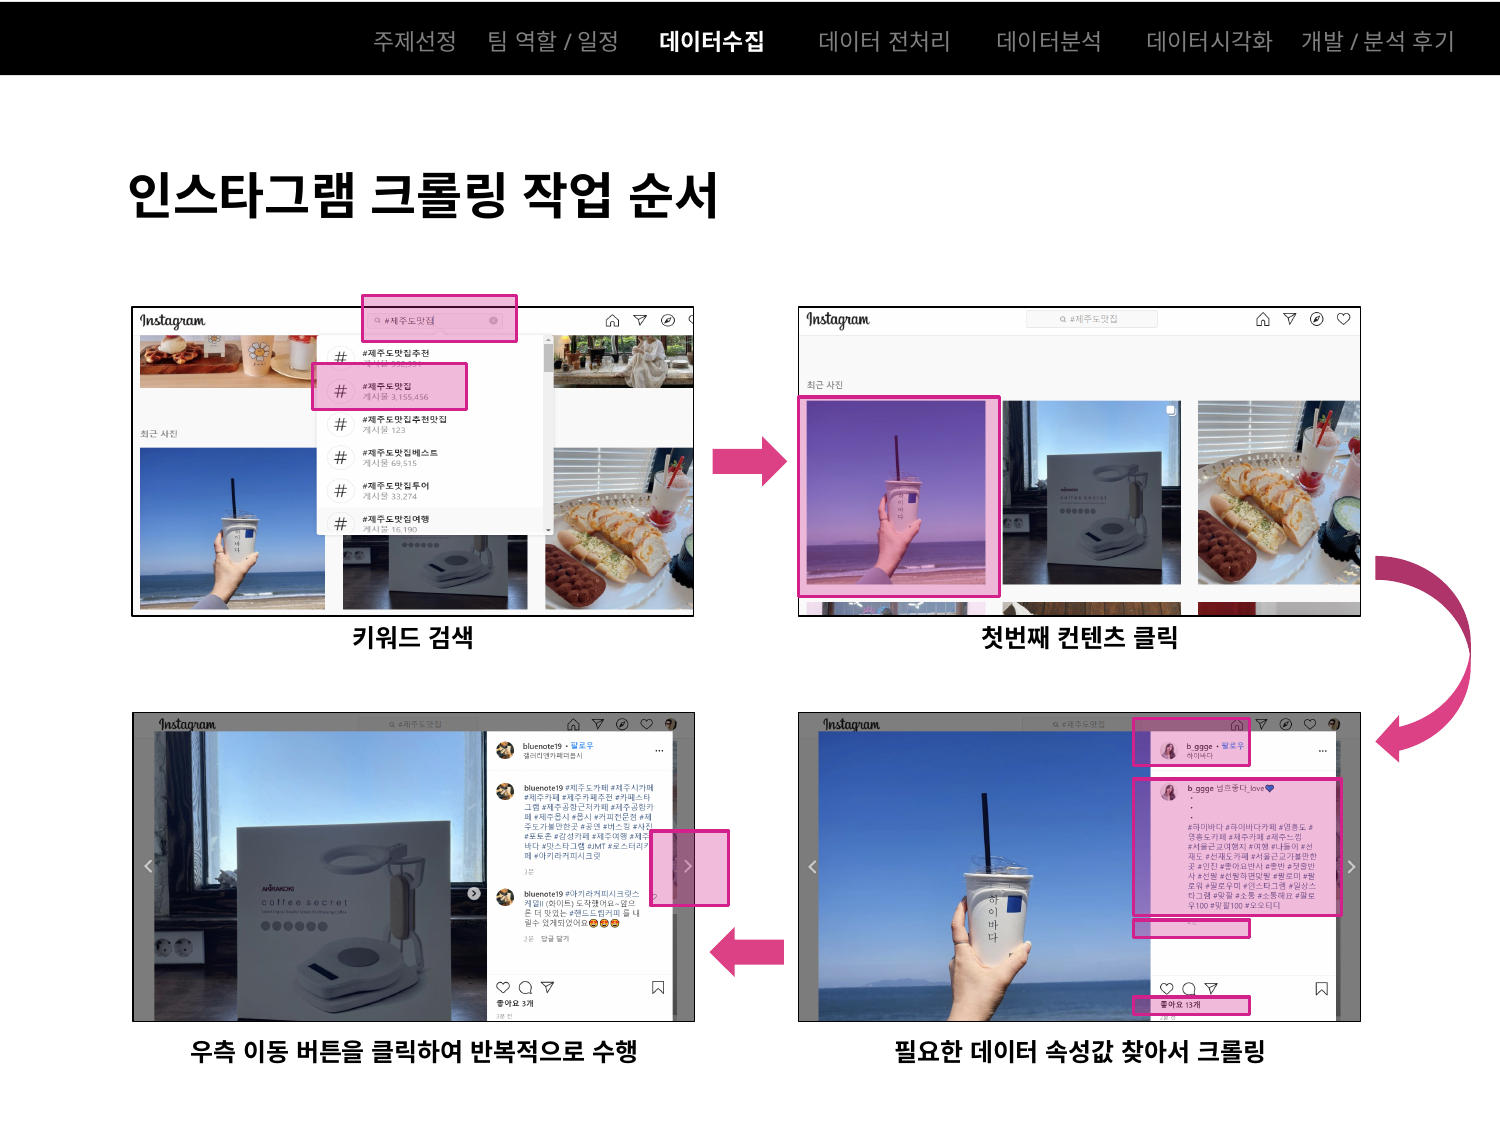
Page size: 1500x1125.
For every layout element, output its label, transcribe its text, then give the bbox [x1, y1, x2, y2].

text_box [362, 24, 1463, 56]
text_box [1131, 918, 1252, 939]
text_box [360, 294, 519, 343]
text_box [797, 305, 1362, 618]
text_box 첫번째 컨텐츠 클릭 [798, 620, 1361, 653]
text_box [710, 434, 790, 489]
text_box [131, 710, 697, 1024]
text_box [649, 829, 731, 908]
text_box [707, 925, 787, 979]
text_box [797, 395, 1001, 599]
text_box 우측 이동 버튼을 클릭하여 반복적으로 수행 [132, 1035, 695, 1067]
text_box 필요한 데이터 속성값 찾아서 크롤링 [798, 1035, 1361, 1067]
text_box 인스타그램 크롤링 작업 순서 [125, 162, 852, 225]
text_box [1131, 777, 1344, 918]
text_box [310, 362, 469, 411]
text_box [1131, 995, 1252, 1016]
text_box 키워드 검색 [131, 620, 694, 653]
text_box [797, 710, 1362, 1024]
text_box [0, 1, 1500, 76]
text_box [1373, 553, 1473, 765]
text_box [130, 305, 696, 618]
text_box [1131, 717, 1252, 768]
